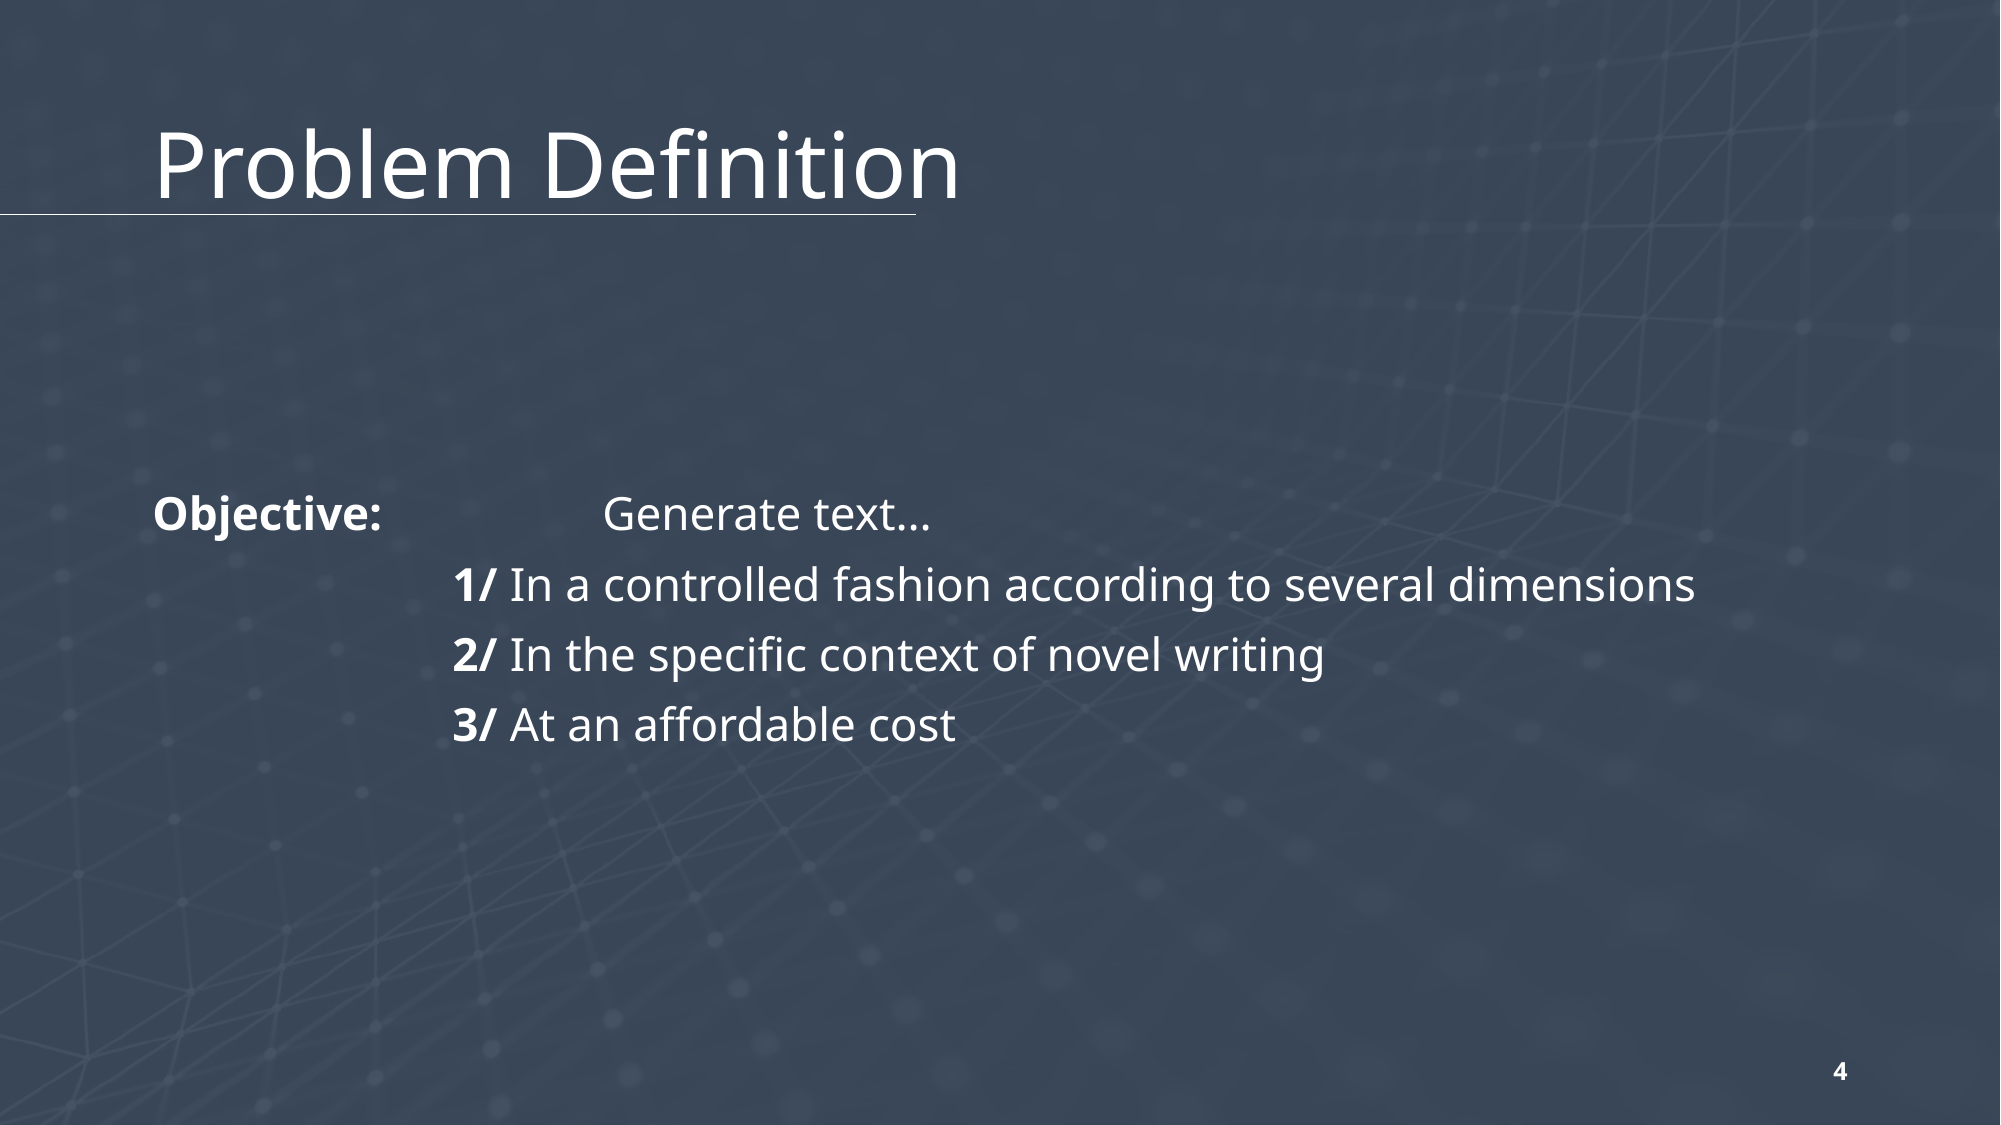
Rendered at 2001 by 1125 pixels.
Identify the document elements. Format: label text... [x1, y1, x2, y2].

title Problem Definition [137, 59, 1863, 278]
slide_number 4 [1412, 1042, 1863, 1103]
list Objective: Generate text… 1/ In a controlled fashion according to several dimensions 2/ In the specific context of novel writing 3/ At an affordable cost [137, 483, 1863, 777]
